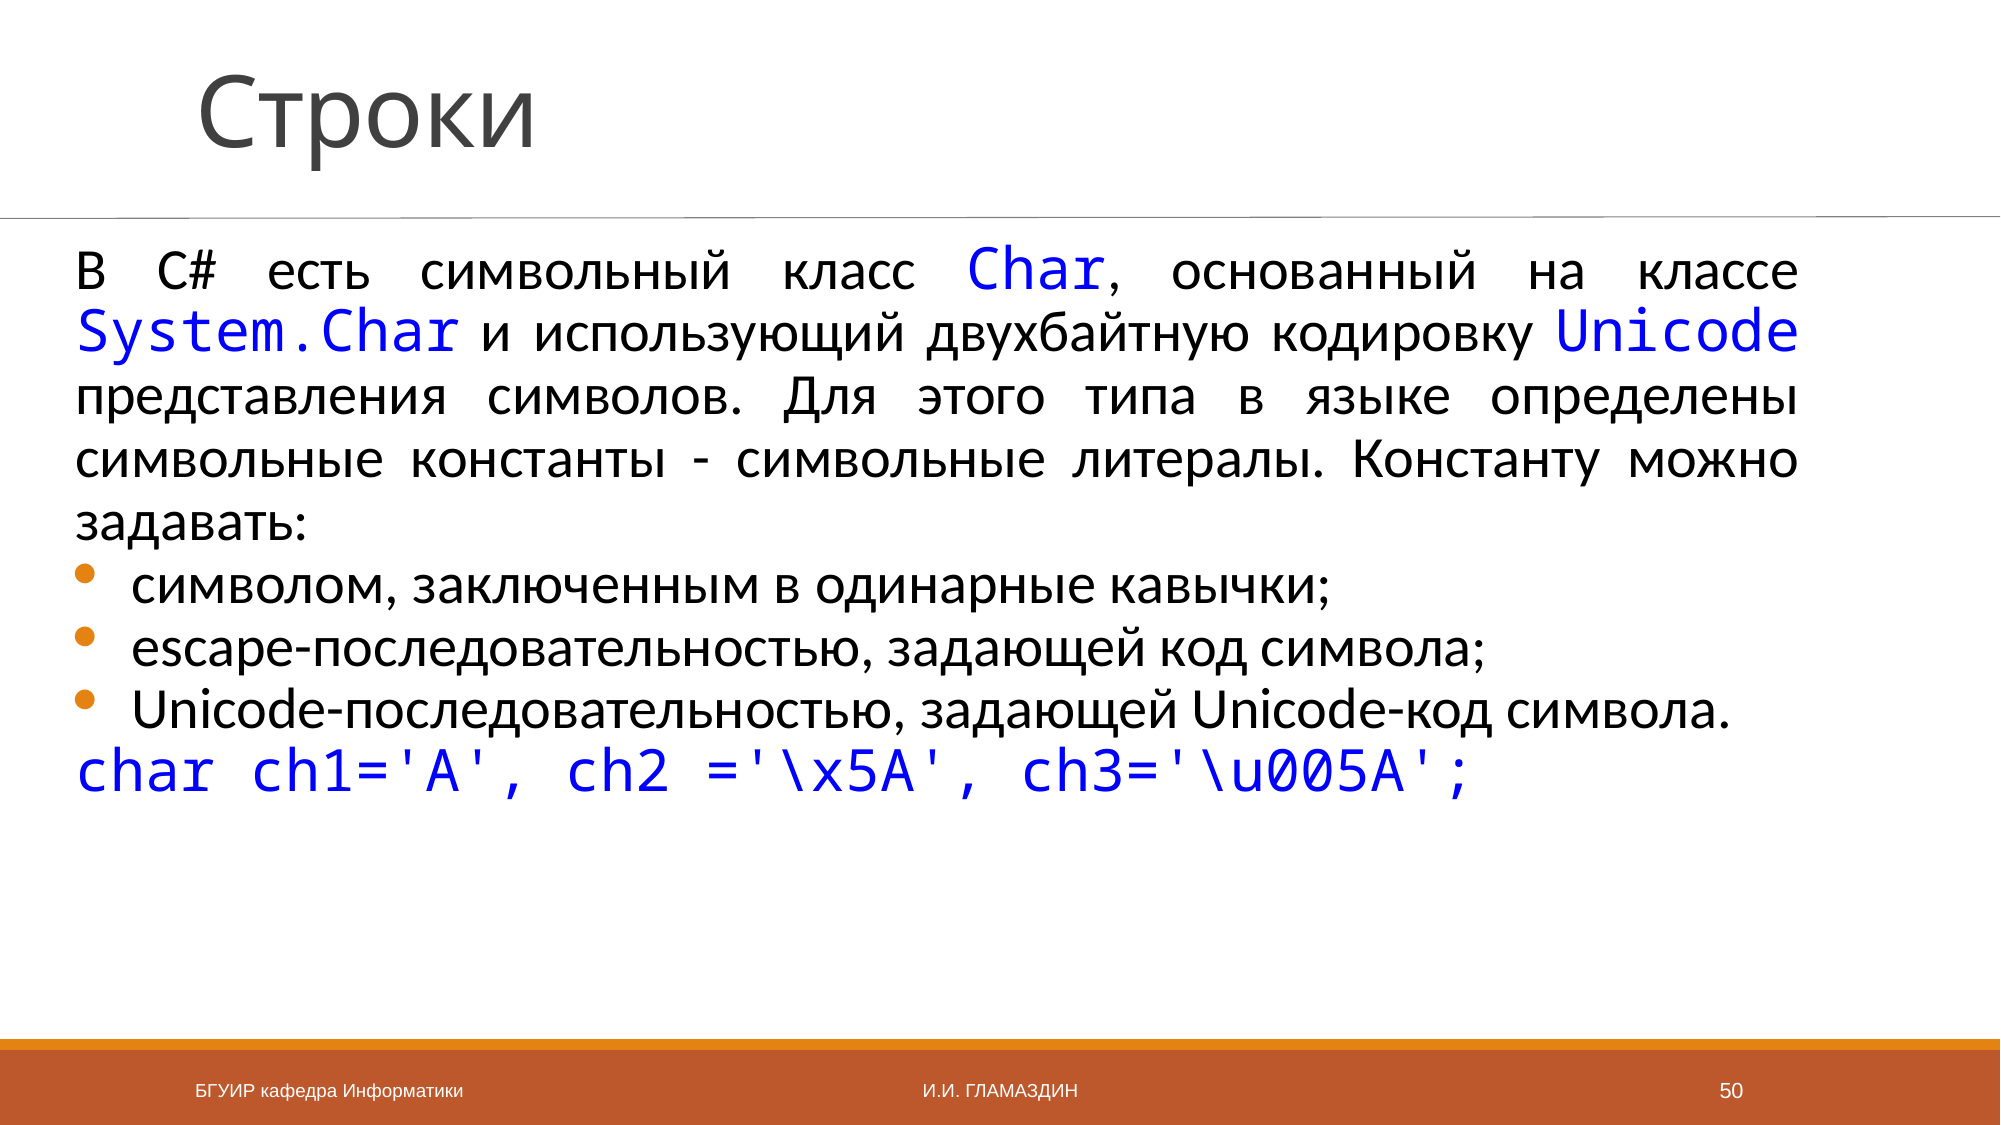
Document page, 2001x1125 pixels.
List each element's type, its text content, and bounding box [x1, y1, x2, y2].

footer И.И. Гламаздин [604, 1059, 1396, 1120]
title Строки [180, 47, 1830, 176]
list В C# есть символьный класс Char, основанный на классе System.Char и использующий двухбайтную кодировку Unicode представления символов. Для этого типа в языке определены символьные константы - символьные литералы. Константу можно задавать: символом, заключенным в одинарные кавычки; escape-последовательностью, задающей код символа; Unicode-последовательностью, задающей Unicode-код символа. char ch1='A', ch2 ='\x5A', ch3='\u005A'; [75, 231, 1801, 946]
slide_number 50 [1624, 1059, 1840, 1120]
slide_number БГУИР кафедра Информатики [180, 1059, 586, 1120]
